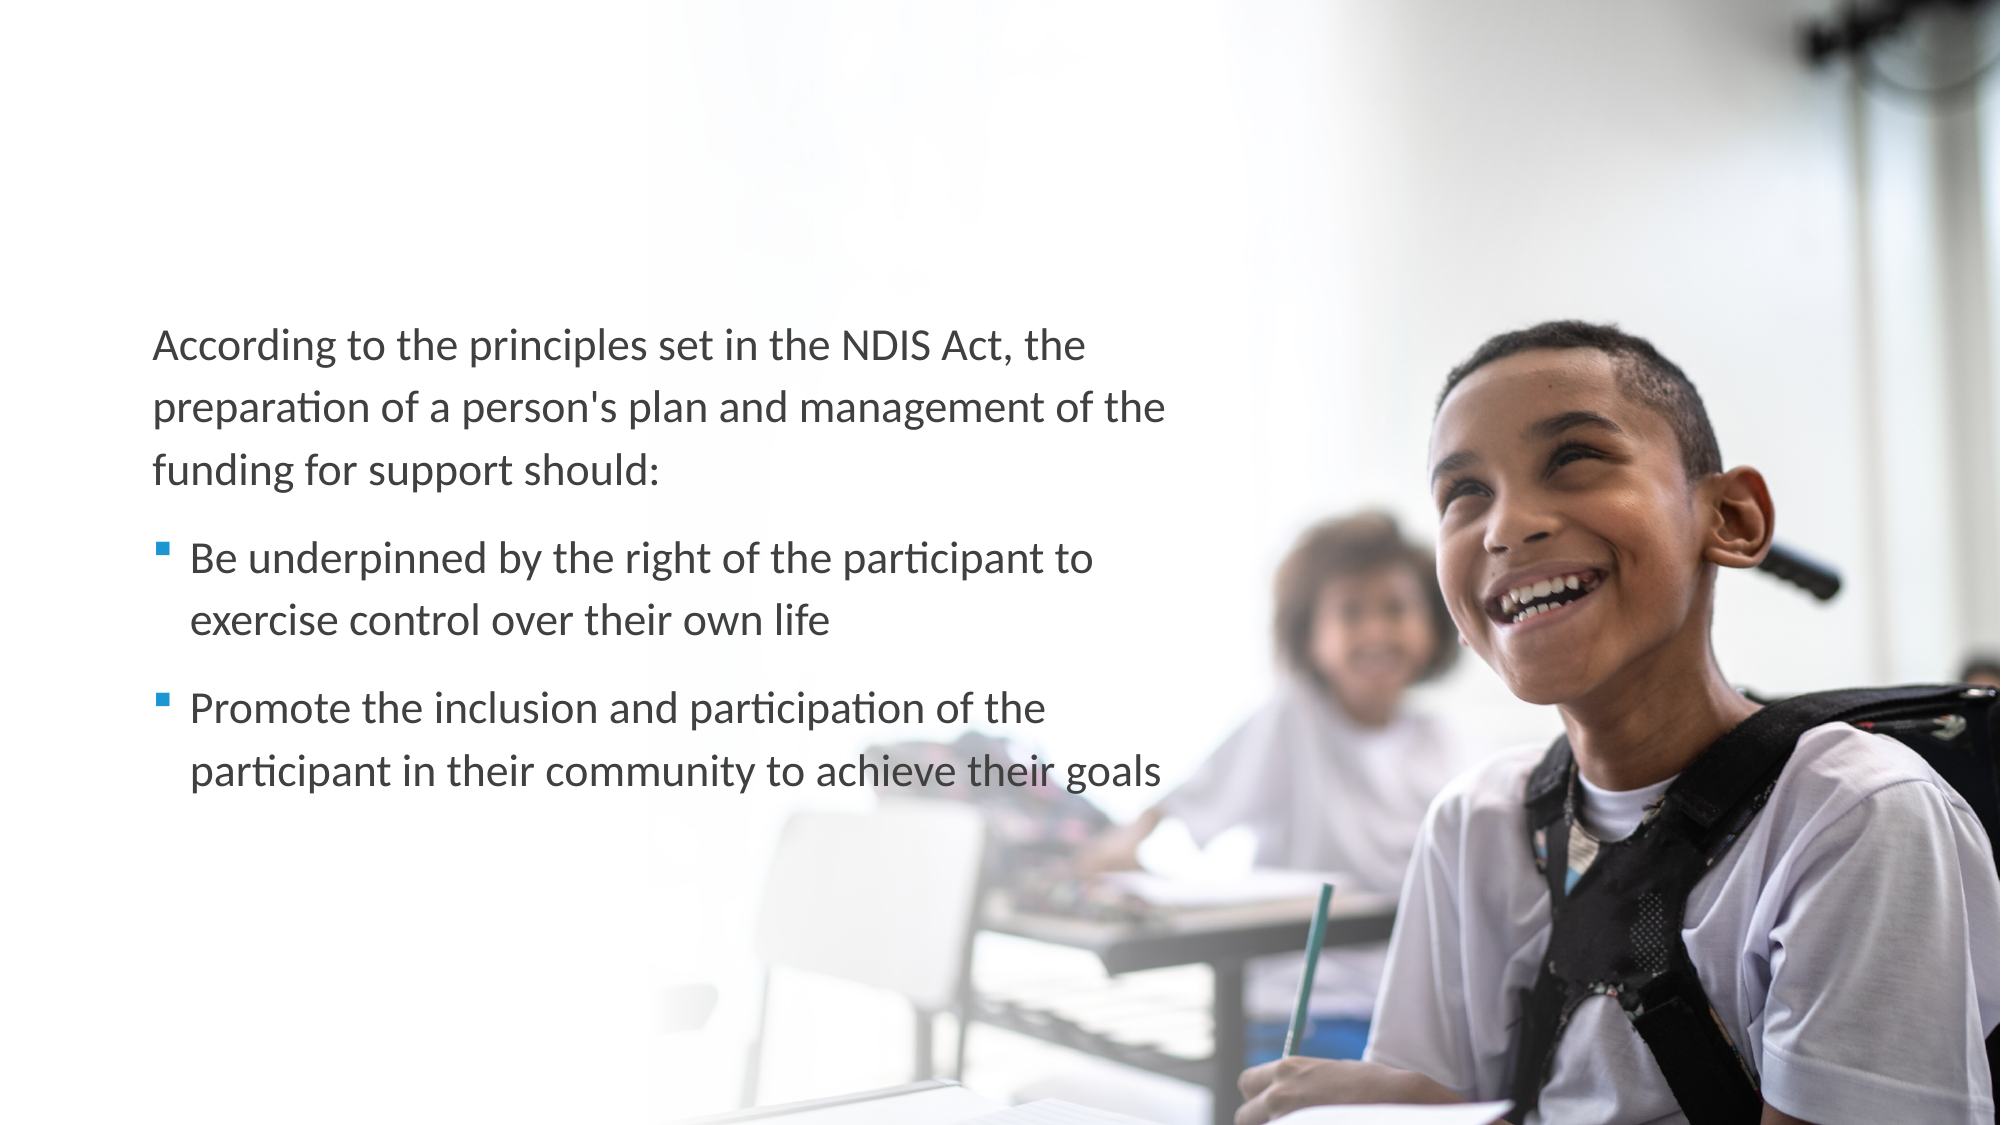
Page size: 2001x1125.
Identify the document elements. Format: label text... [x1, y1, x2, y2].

list According to the principles set in the NDIS Act, the preparation of a person's plan and management of the funding for support should: Be underpinned by the right of the participant to exercise control over their own life Promote the inclusion and participation of the participant in their community to achieve their goals [137, 299, 647, 1014]
picture [647, 0, 2000, 1125]
